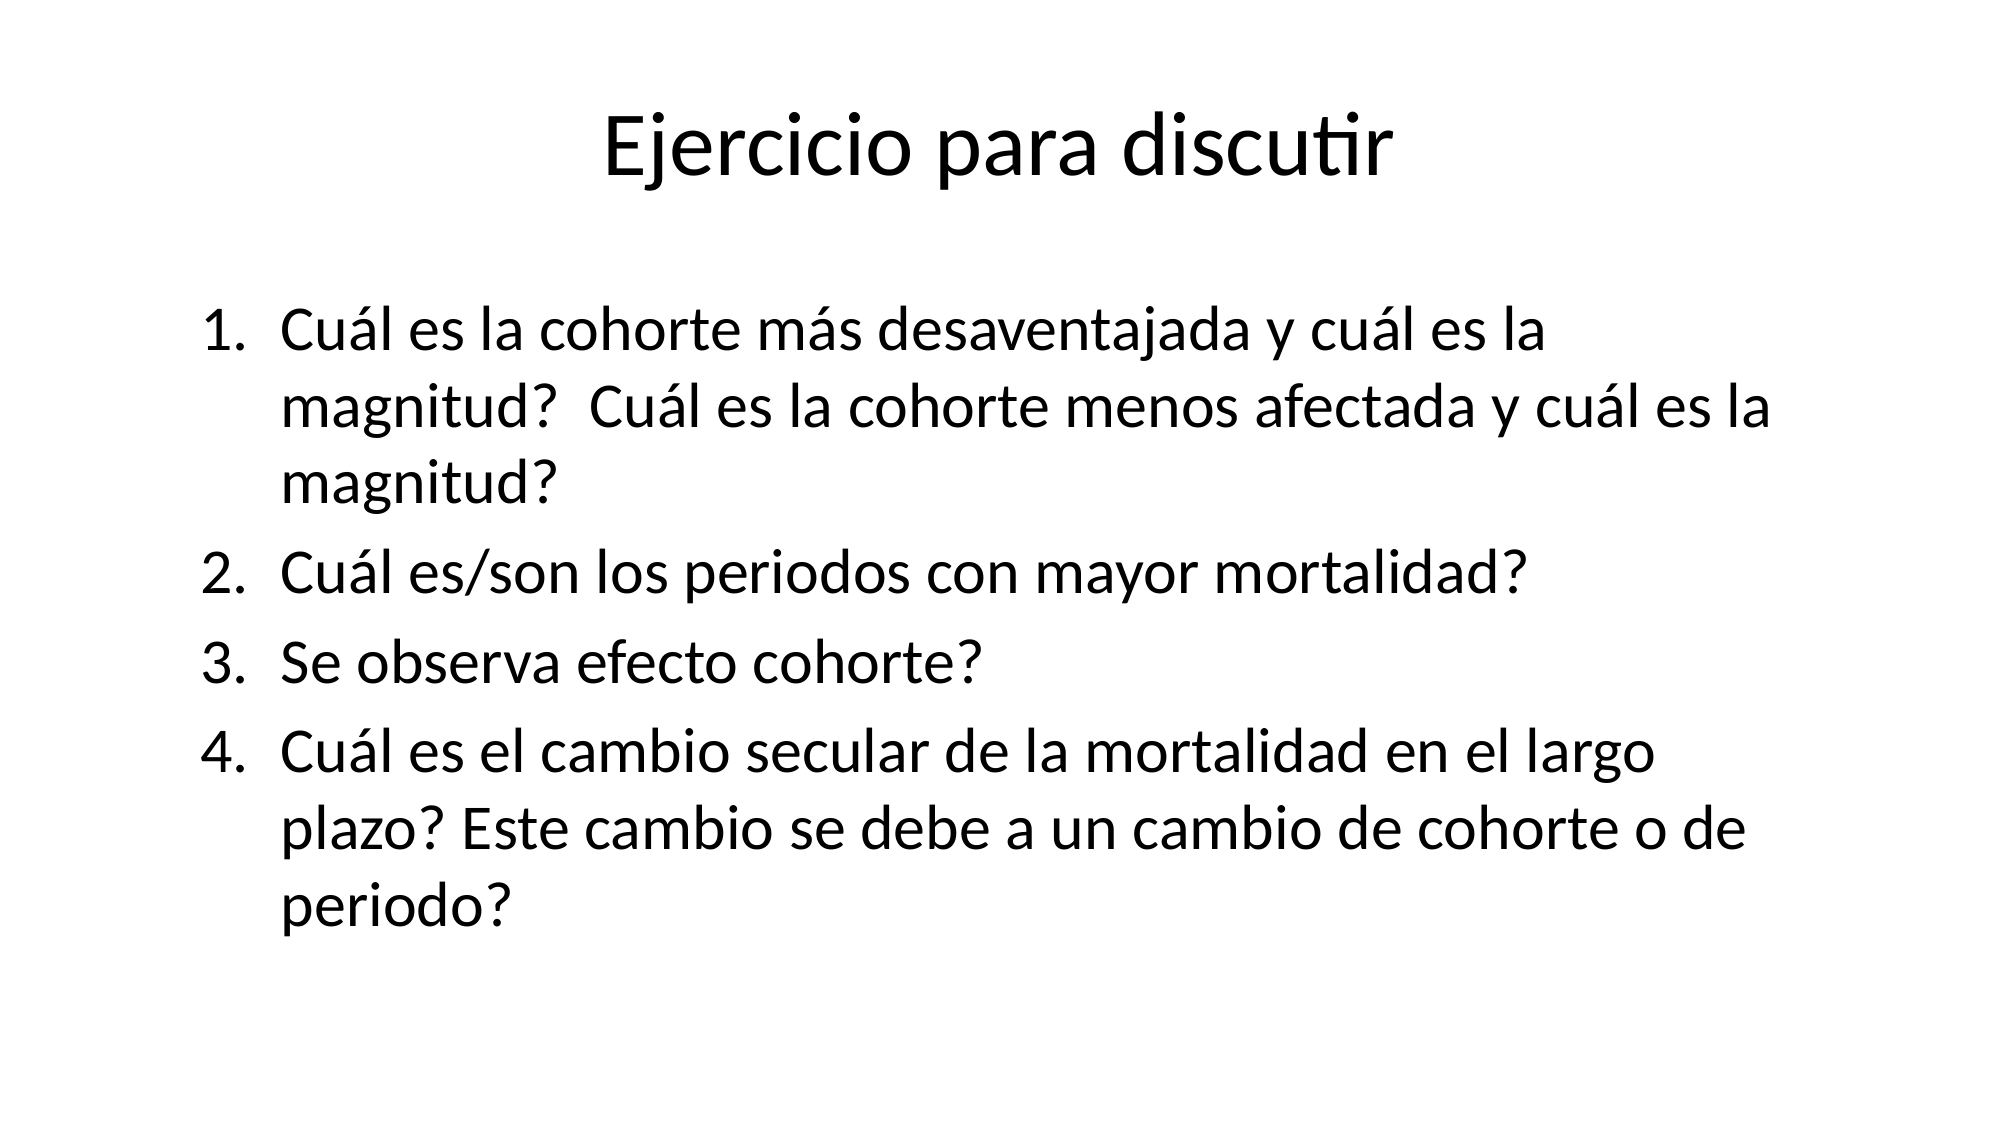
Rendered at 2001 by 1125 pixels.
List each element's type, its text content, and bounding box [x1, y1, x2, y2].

title Ejercicio para discutir [99, 45, 1900, 233]
list Cuál es la cohorte más desaventajada y cuál es la magnitud? Cuál es la cohorte menos afectada y cuál es la magnitud? Cuál es/son los periodos con mayor mortalidad? Se observa efecto cohorte? Cuál es el cambio secular de la mortalidad en el largo plazo? Este cambio se debe a un cambio de cohorte o de periodo? [184, 278, 1804, 953]
